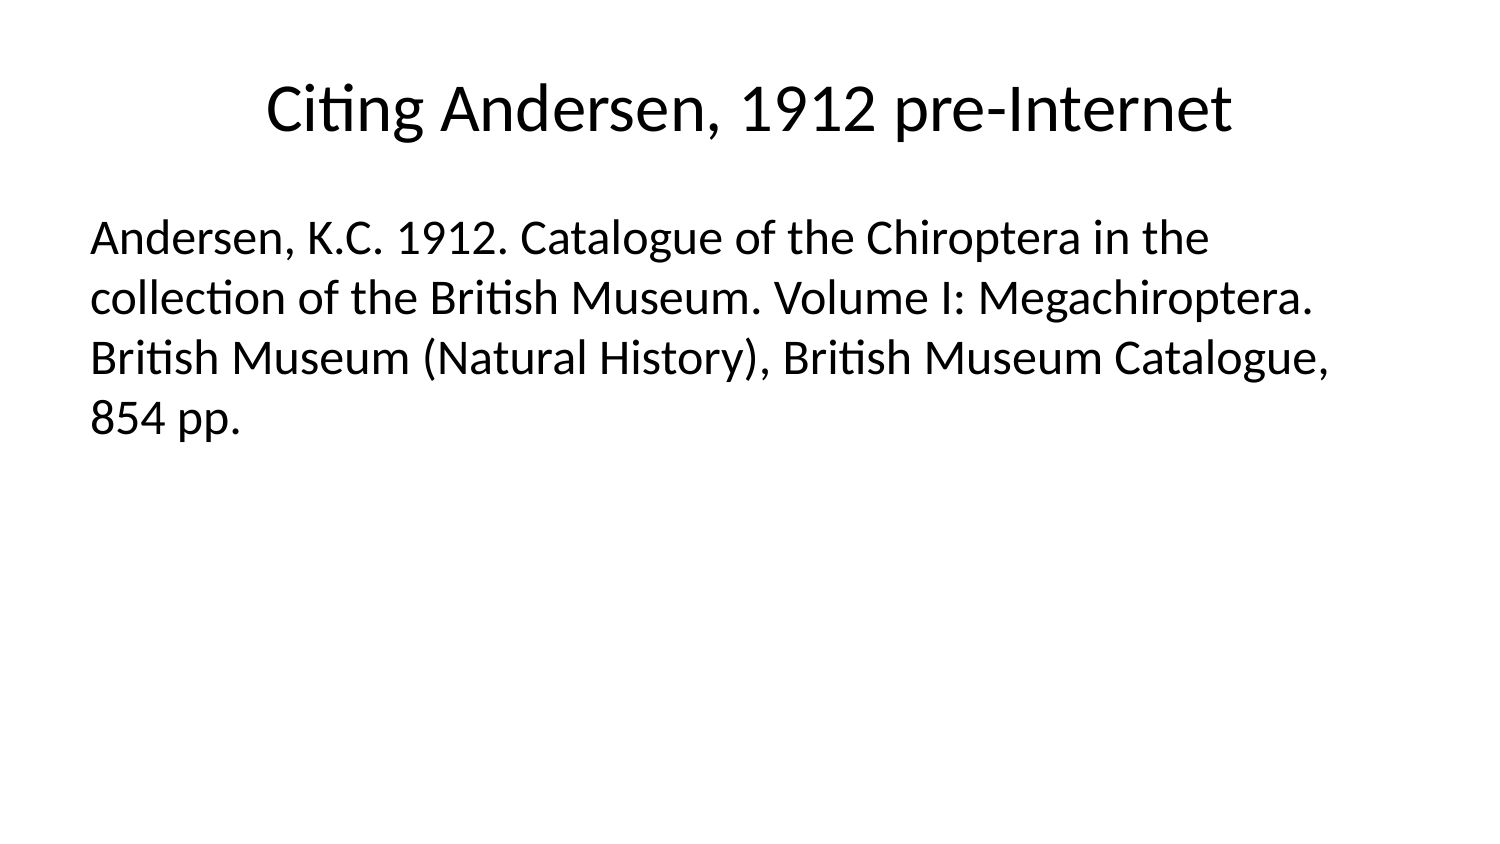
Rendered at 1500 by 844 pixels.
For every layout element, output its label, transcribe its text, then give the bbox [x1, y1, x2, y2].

title Citing Andersen, 1912 pre-Internet [75, 33, 1425, 175]
list Andersen, K.C. 1912. Catalogue of the Chiroptera in the collection of the British Museum. Volume I: Megachiroptera. British Museum (Natural History), British Museum Catalogue, 854 pp. [75, 196, 1425, 754]
